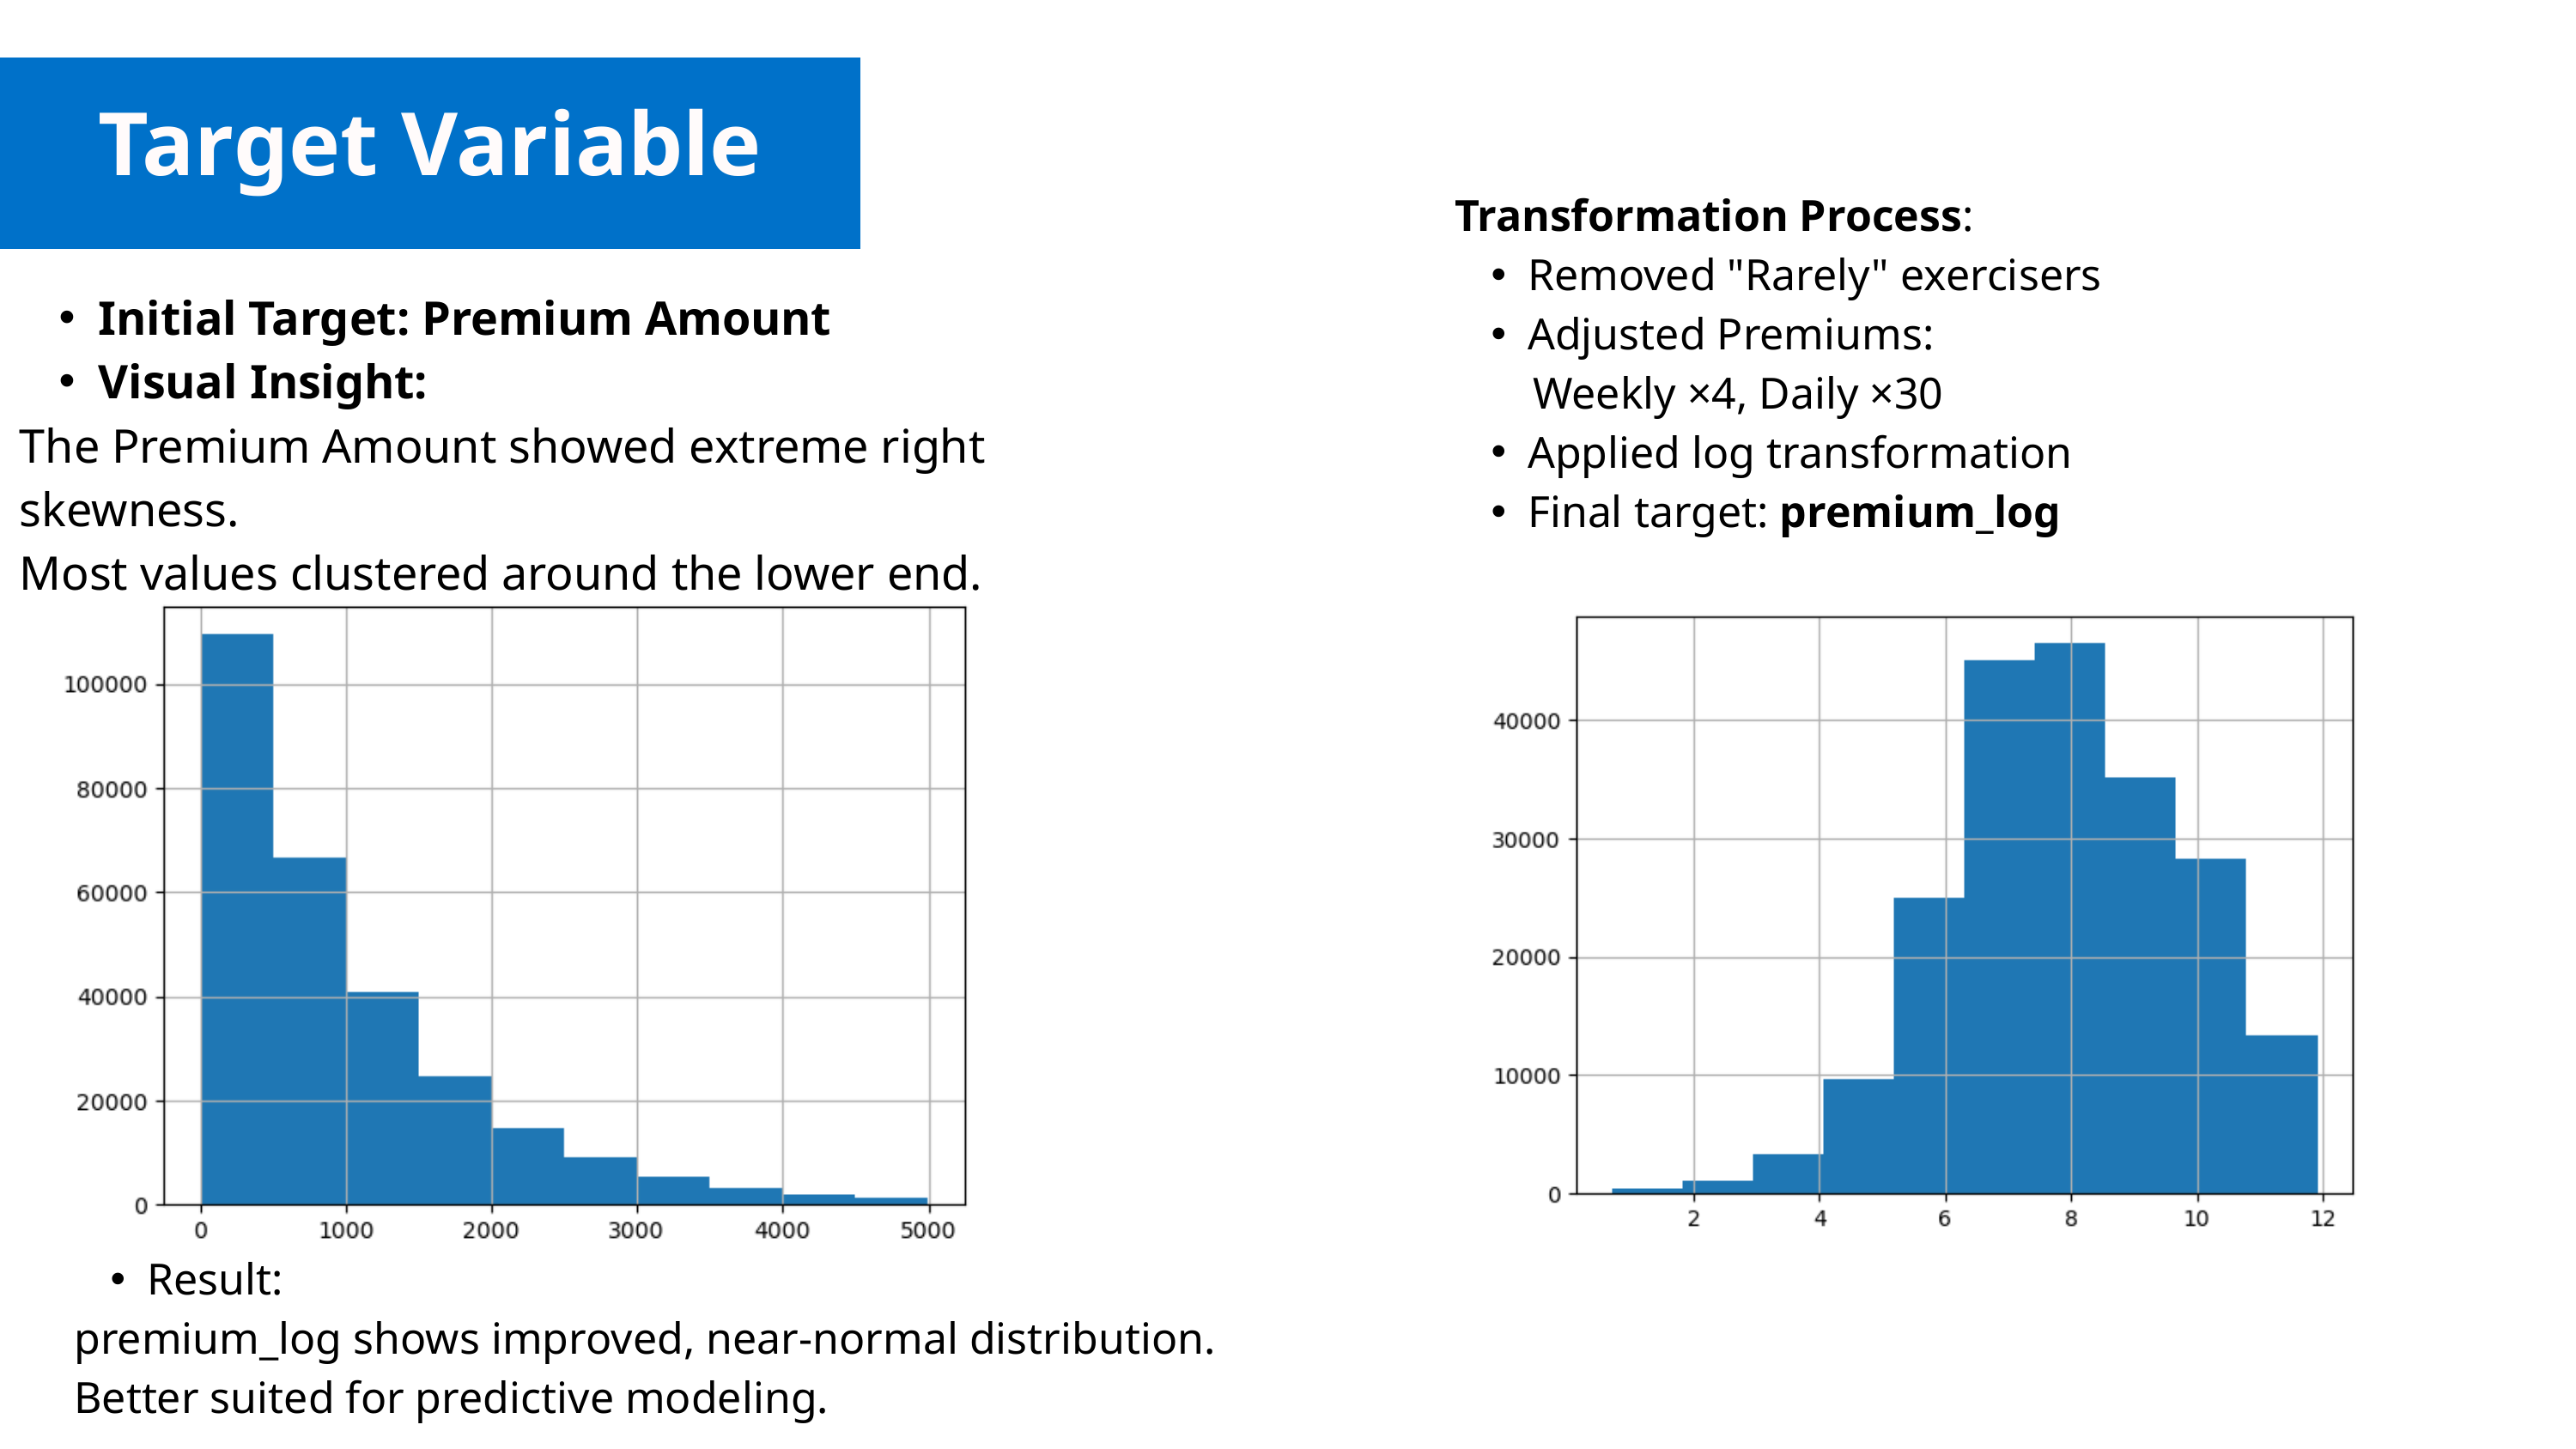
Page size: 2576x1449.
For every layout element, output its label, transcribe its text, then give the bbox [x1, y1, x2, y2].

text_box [0, 57, 861, 249]
text_box Initial Target: Premium Amount Visual Insight: The Premium Amount showed extreme right skewness. Most values clustered around the lower end. [19, 280, 1185, 600]
text_box Transformation Process: Removed "Rarely" exercisers Adjusted Premiums: Weekly ×4, Daily ×30 Applied log transformation Final target: premium_log [1455, 180, 2576, 596]
text_box [38, 600, 991, 1252]
text_box Result: premium_log shows improved, near-normal distribution. Better suited for predictive modeling. [74, 1244, 1327, 1422]
text_box [1479, 596, 2397, 1250]
